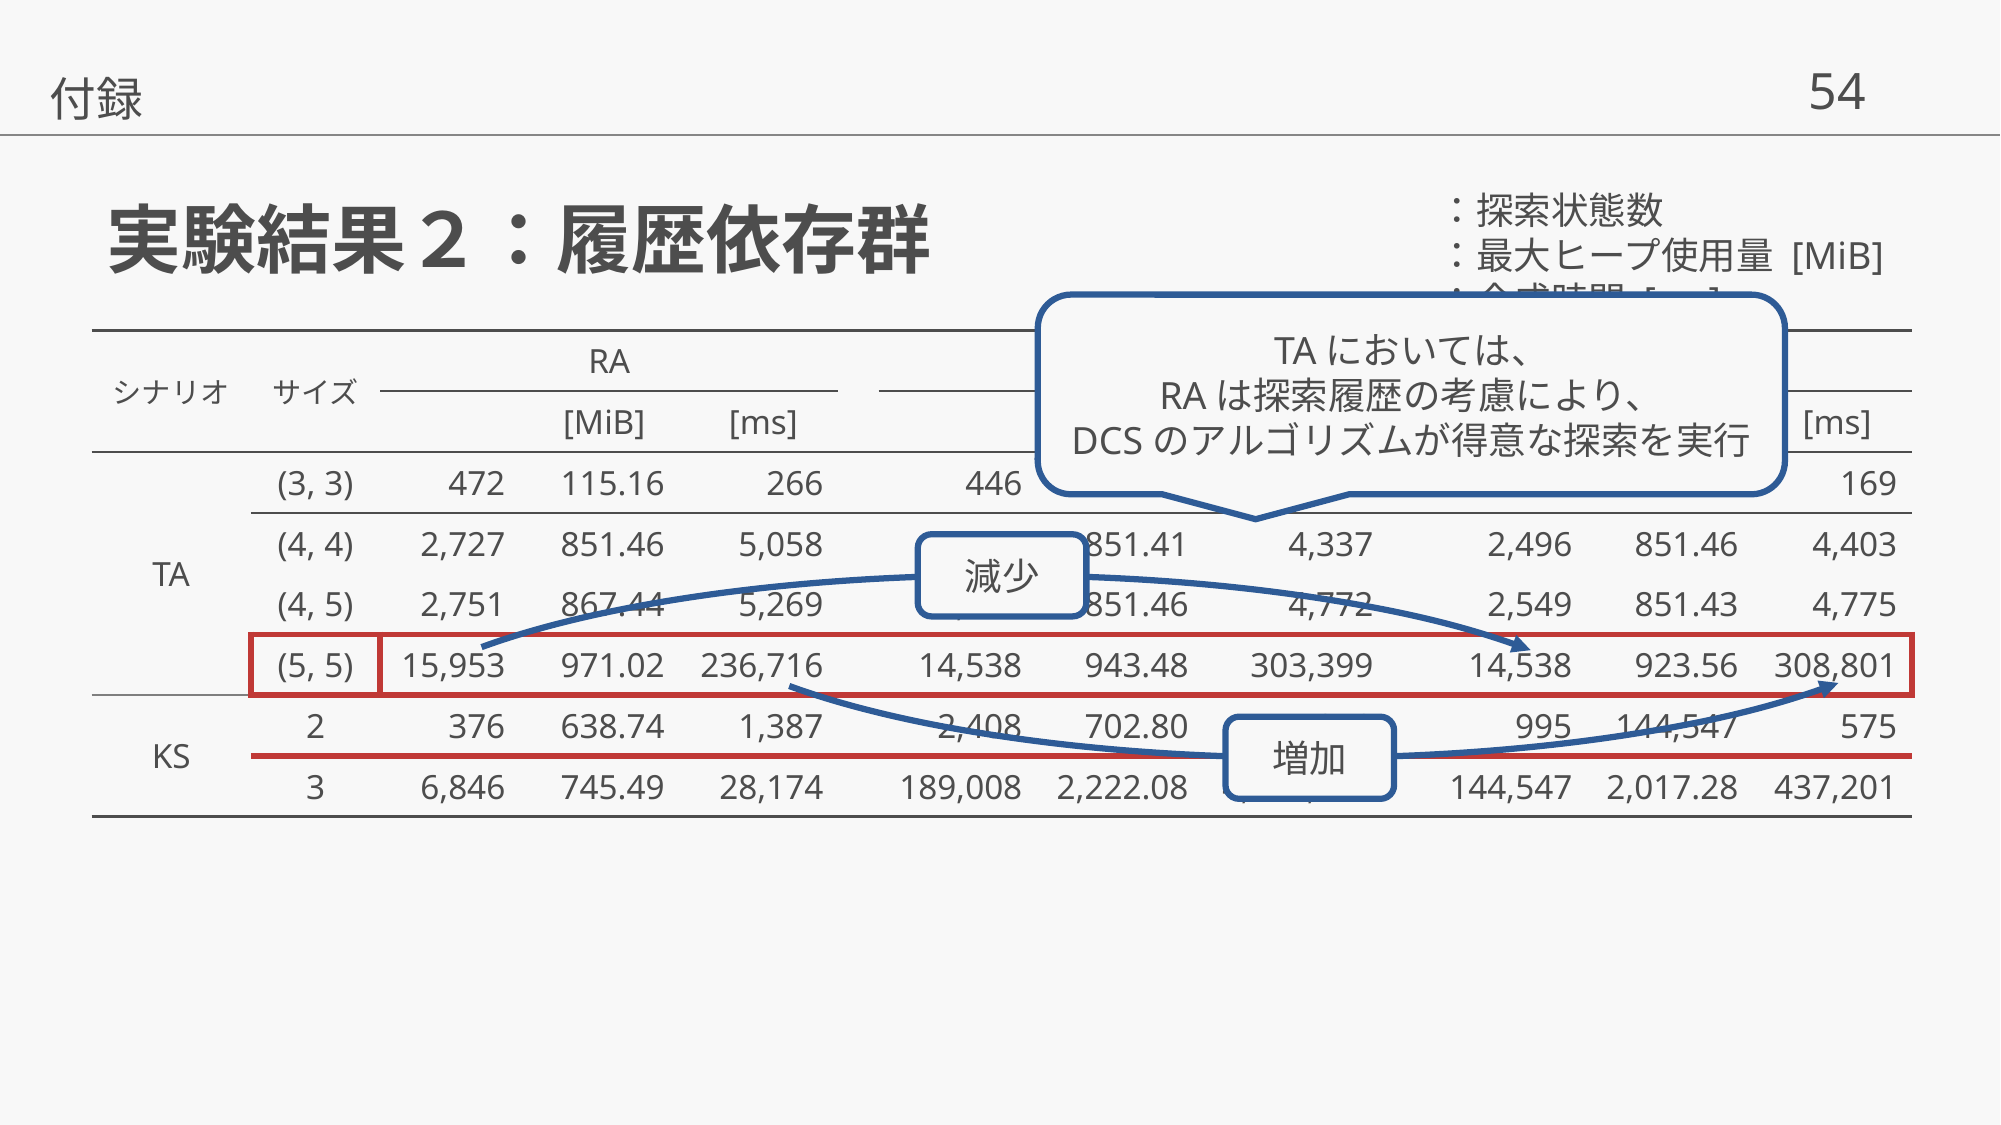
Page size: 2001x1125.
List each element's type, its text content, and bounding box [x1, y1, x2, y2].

text_box 増加 [1224, 715, 1396, 800]
text_box [1064, 576, 1839, 757]
text_box 減少 [916, 533, 1088, 618]
text_box TAにおいては、 RAは探索履歴の考慮により、 DCSのアルゴリズムが得意な探索を実行 [1036, 293, 1786, 521]
text_box [481, 576, 1531, 757]
list 付録 [34, 57, 1914, 135]
title 実験結果２：履歴依存群 [91, 166, 1913, 321]
